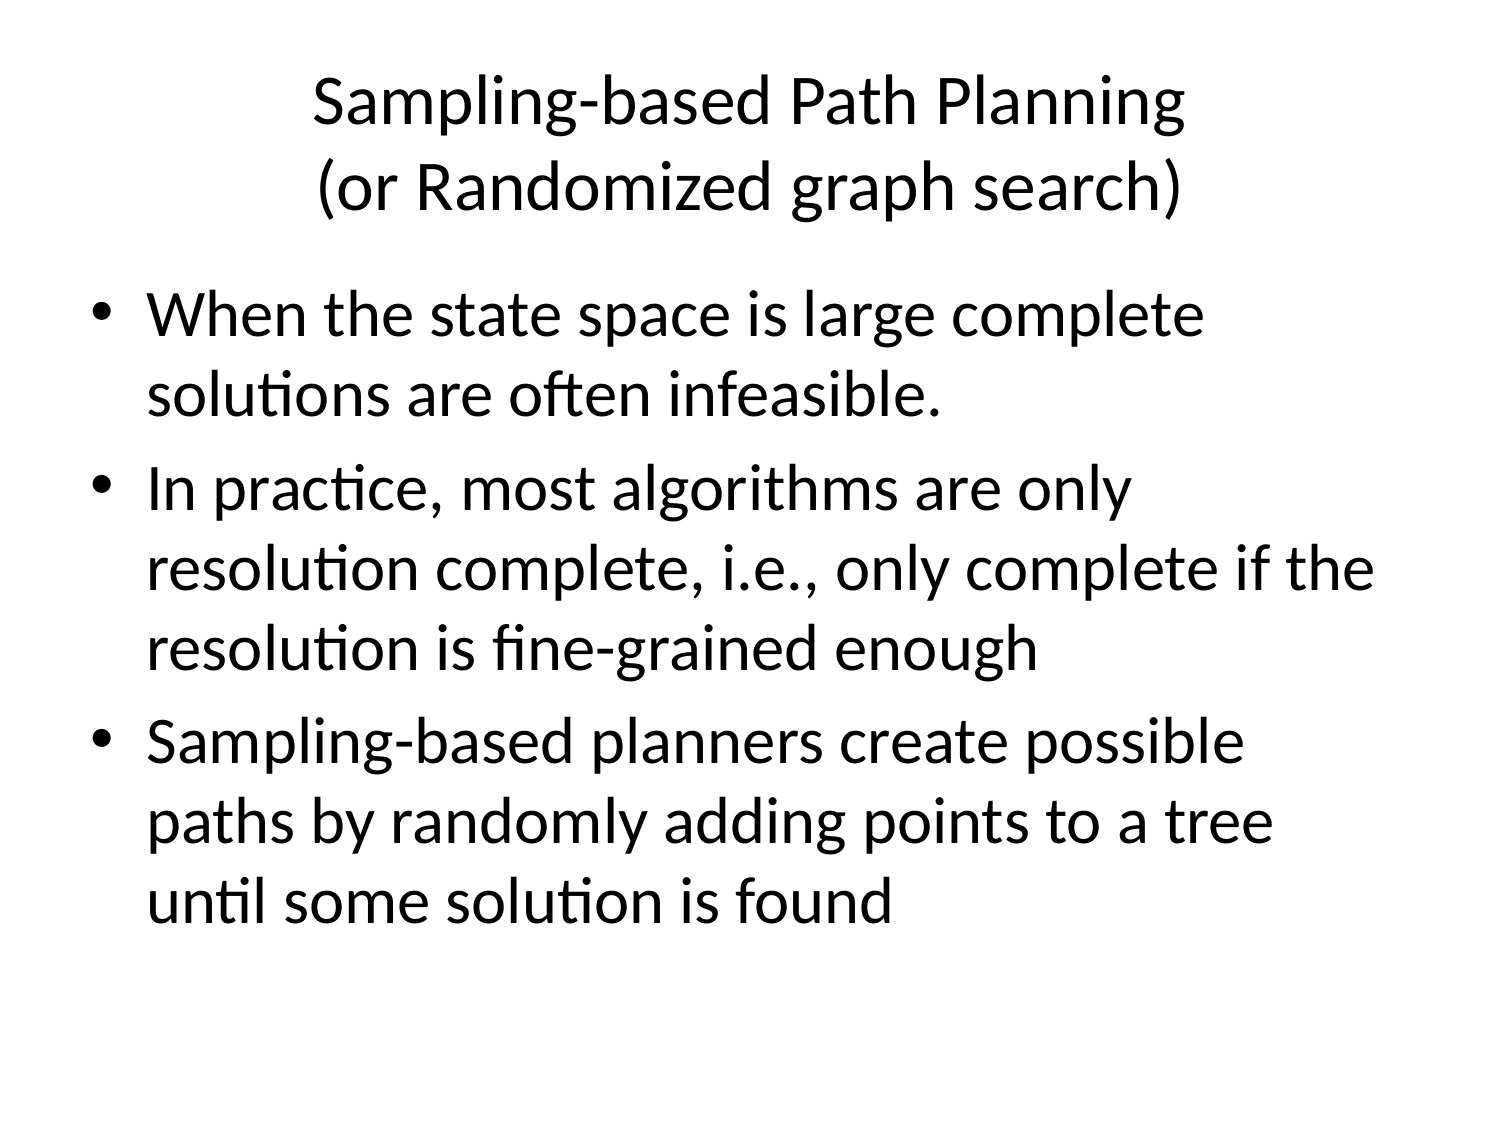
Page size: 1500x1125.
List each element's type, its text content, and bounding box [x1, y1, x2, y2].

title Sampling-based Path Planning (or Randomized graph search) [75, 45, 1425, 233]
list When the state space is large complete solutions are often infeasible. In practice, most algorithms are only resolution complete, i.e., only complete if the resolution is fine-grained enough Sampling-based planners create possible paths by randomly adding points to a tree until some solution is found [75, 262, 1425, 1005]
